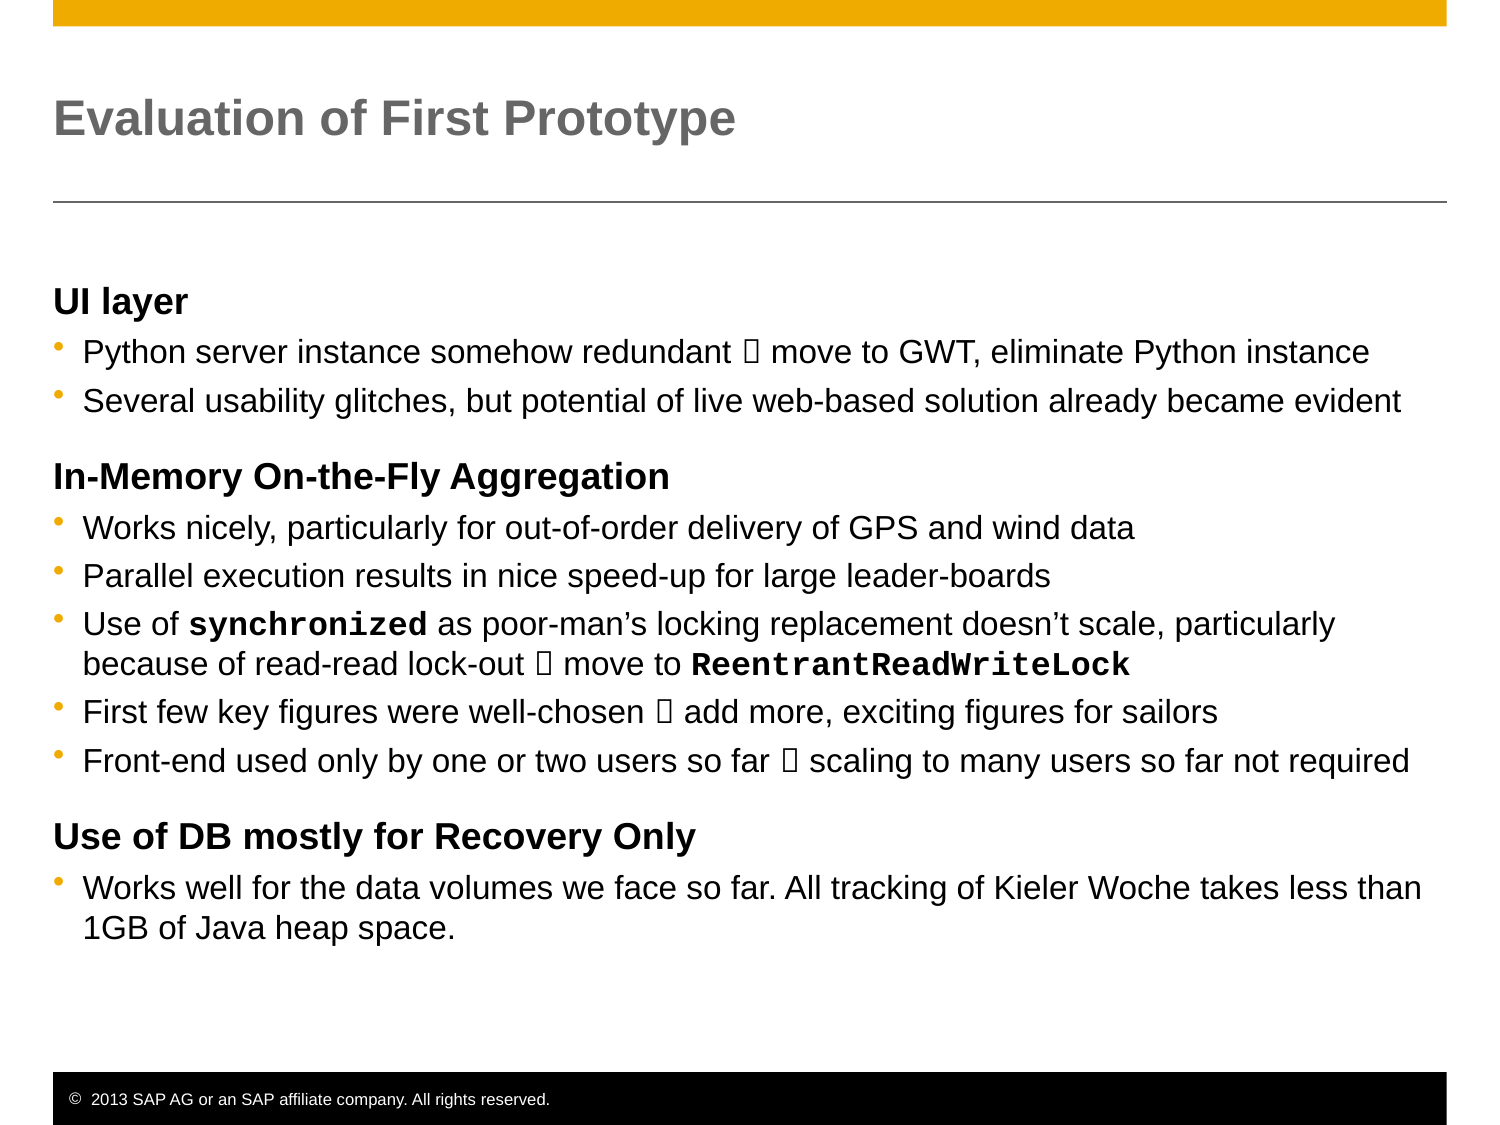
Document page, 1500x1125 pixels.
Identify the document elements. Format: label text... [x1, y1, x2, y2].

list UI layer Python server instance somehow redundant  move to GWT, eliminate Python instance Several usability glitches, but potential of live web-based solution already became evident In-Memory On-the-Fly Aggregation Works nicely, particularly for out-of-order delivery of GPS and wind data Parallel execution results in nice speed-up for large leader-boards Use of synchronized as poor-man’s locking replacement doesn’t scale, particularly because of read-read lock-out  move to ReentrantReadWriteLock First few key figures were well-chosen  add more, exciting figures for sailors Front-end used only by one or two users so far  scaling to many users so far not required Use of DB mostly for Recovery Only Works well for the data volumes we face so far. All tracking of Kieler Woche takes less than 1GB of Java heap space. [53, 277, 1447, 998]
title Evaluation of First Prototype [53, 53, 1447, 178]
